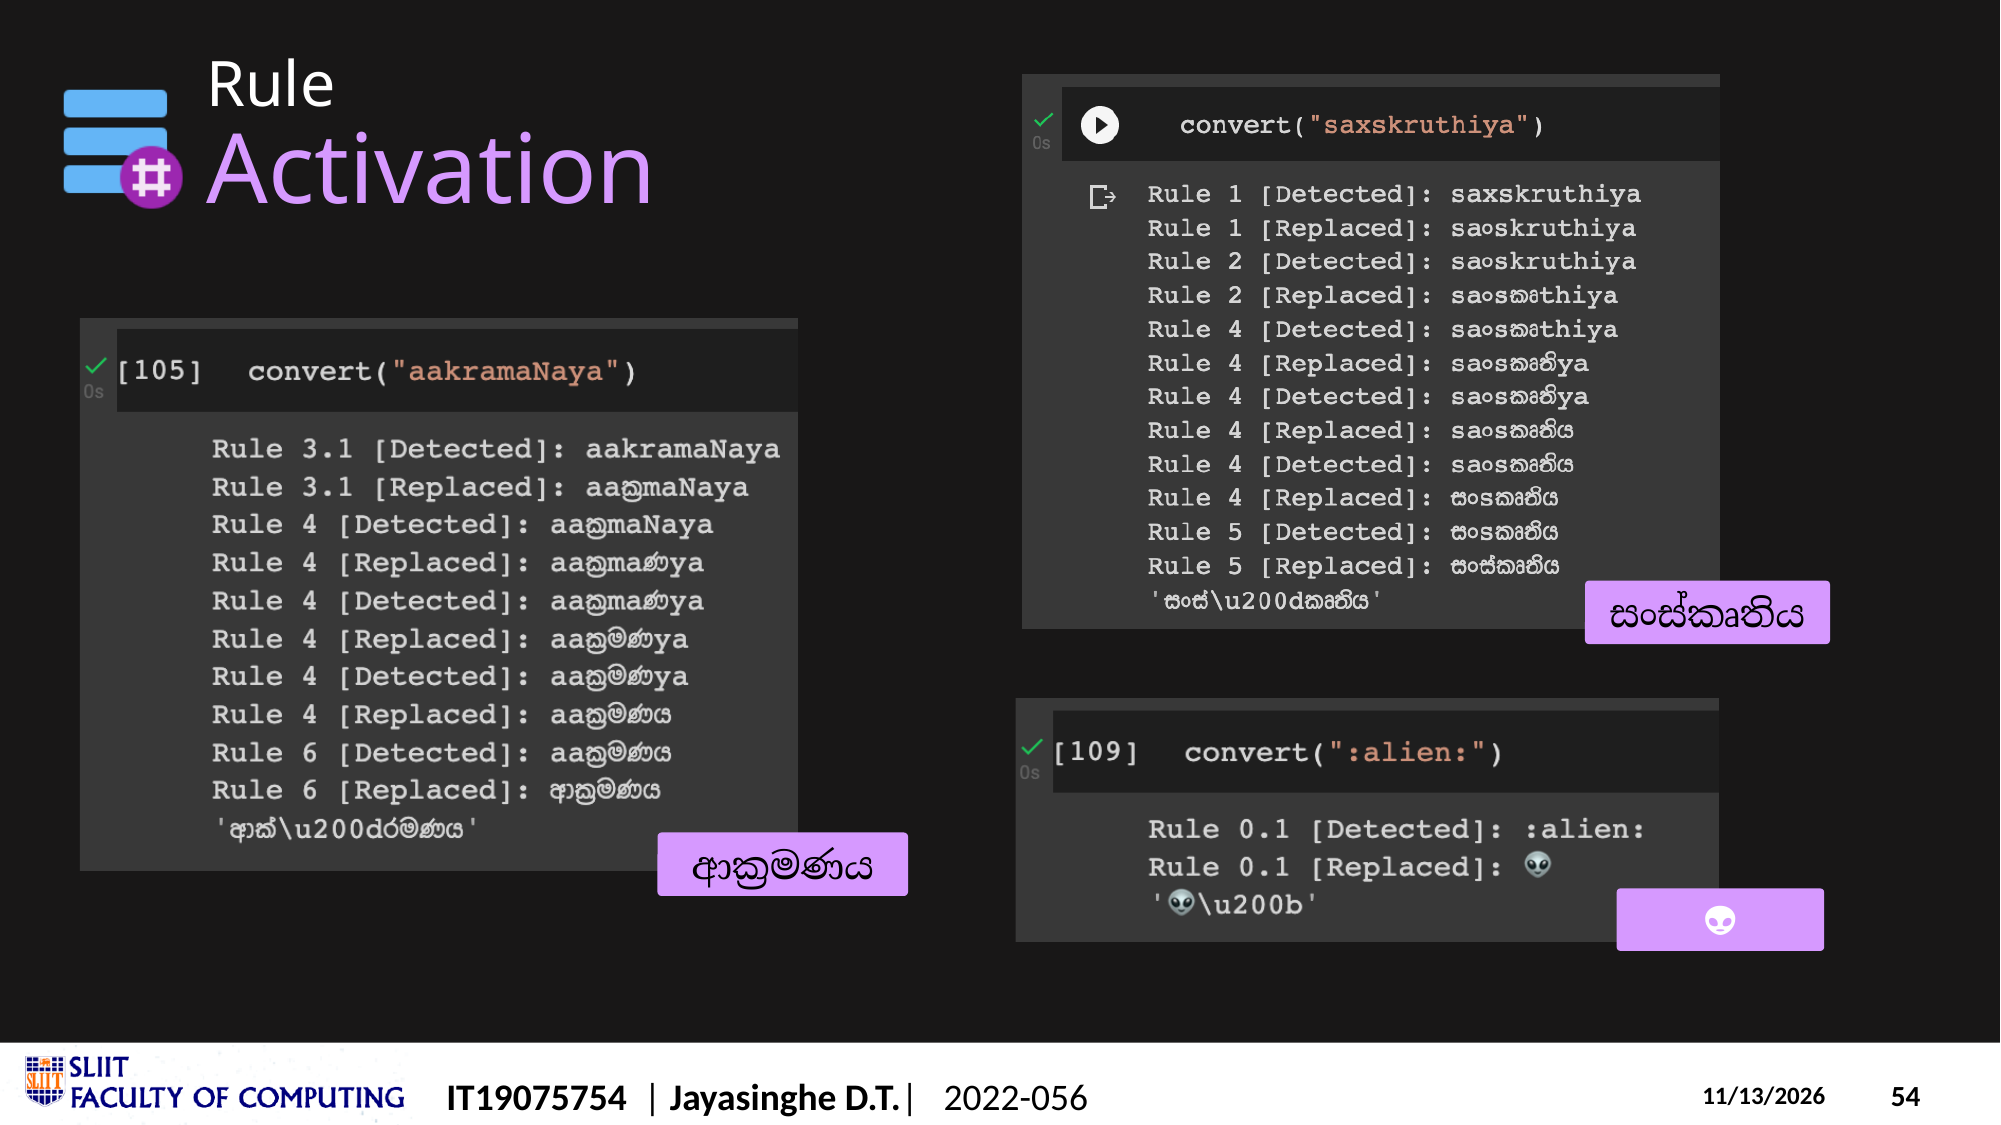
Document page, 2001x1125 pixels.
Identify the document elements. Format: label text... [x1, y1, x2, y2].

title Rule Activation [191, 43, 1112, 233]
picture [0, 1045, 413, 1125]
picture [1015, 697, 1721, 943]
text_box 👽 [1615, 887, 1826, 952]
text_box සංස්කෘතිය [1583, 579, 1832, 646]
text_box ආක්‍රමණය [656, 831, 910, 898]
picture [1022, 74, 1721, 631]
picture [79, 318, 800, 873]
picture [48, 74, 199, 225]
